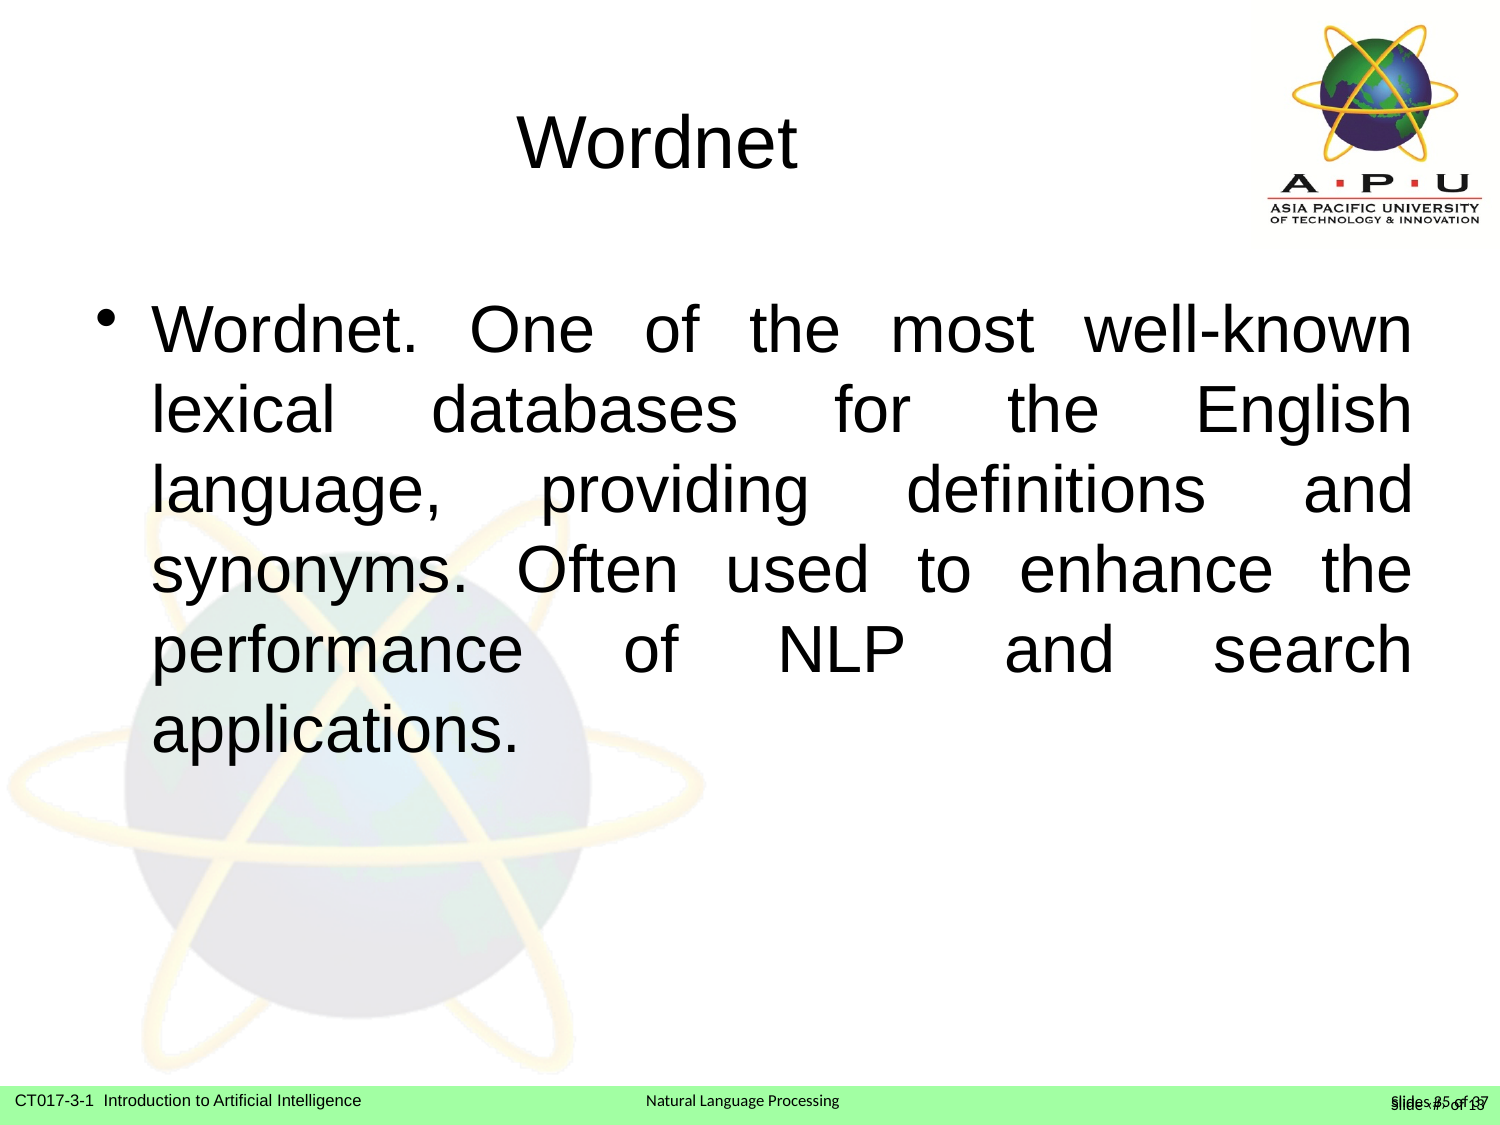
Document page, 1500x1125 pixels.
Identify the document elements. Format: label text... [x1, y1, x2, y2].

title Wordnet [79, 45, 1235, 233]
footer Slide ‹#› of 13 [1025, 1086, 1500, 1125]
list Wordnet. One of the most well-known lexical databases for the English language, providing definitions and synonyms. Often used to enhance the performance of NLP and search applications. [79, 278, 1430, 1021]
picture [1251, 0, 1500, 249]
